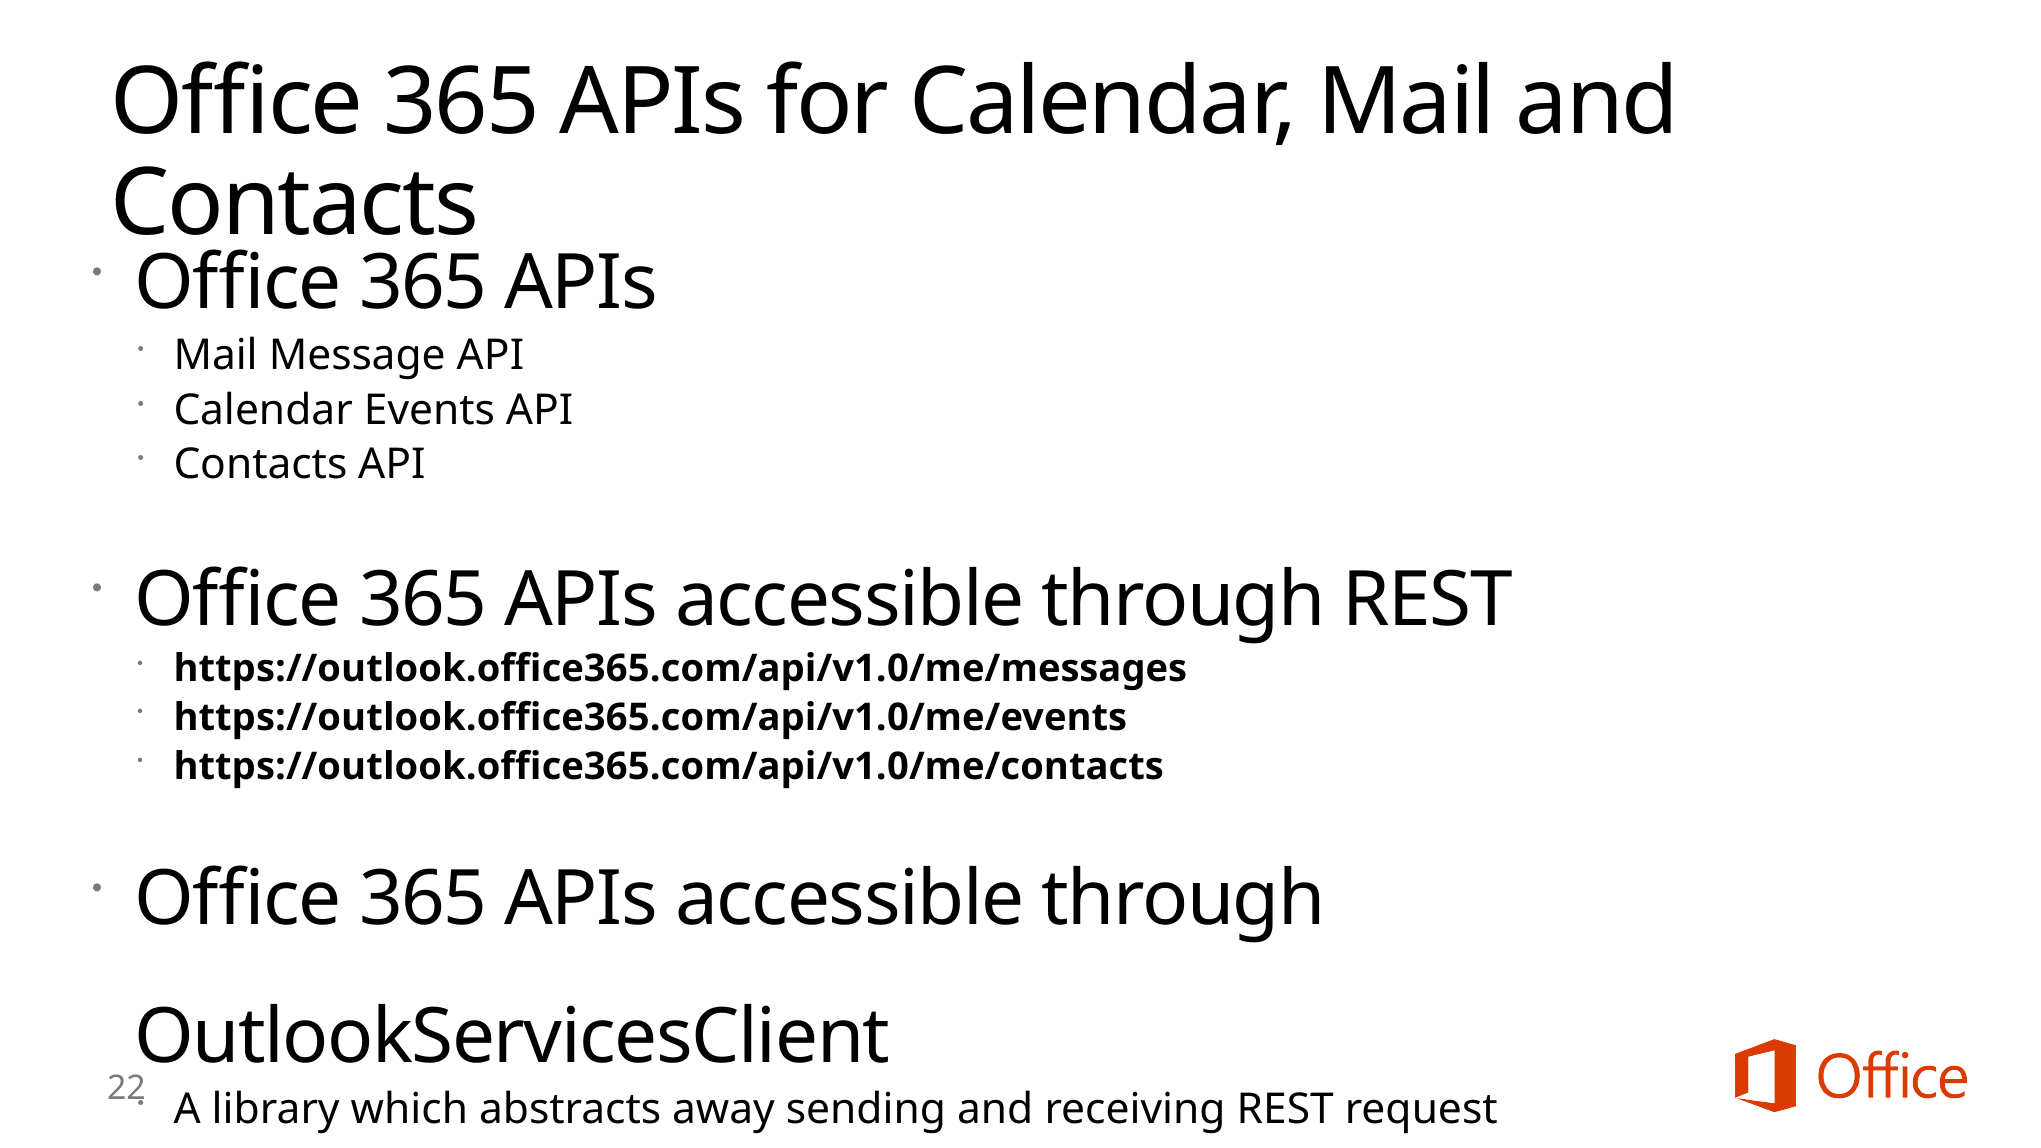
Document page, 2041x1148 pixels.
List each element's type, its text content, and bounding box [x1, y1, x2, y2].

list Office 365 APIs Mail Message API Calendar Events API Contacts API Office 365 APIs accessible through REST https://outlook.office365.com/api/v1.0/me/messages https://outlook.office365.com/api/v1.0/me/events https://outlook.office365.com/api/v1.0/me/contacts Office 365 APIs accessible through OutlookServicesClient A library which abstracts away sending and receiving REST request [86, 242, 1953, 585]
slide_number 22 [87, 1070, 181, 1108]
picture [1703, 1007, 1999, 1144]
title Office 365 APIs for Calendar, Mail and Contacts [86, 38, 1953, 164]
